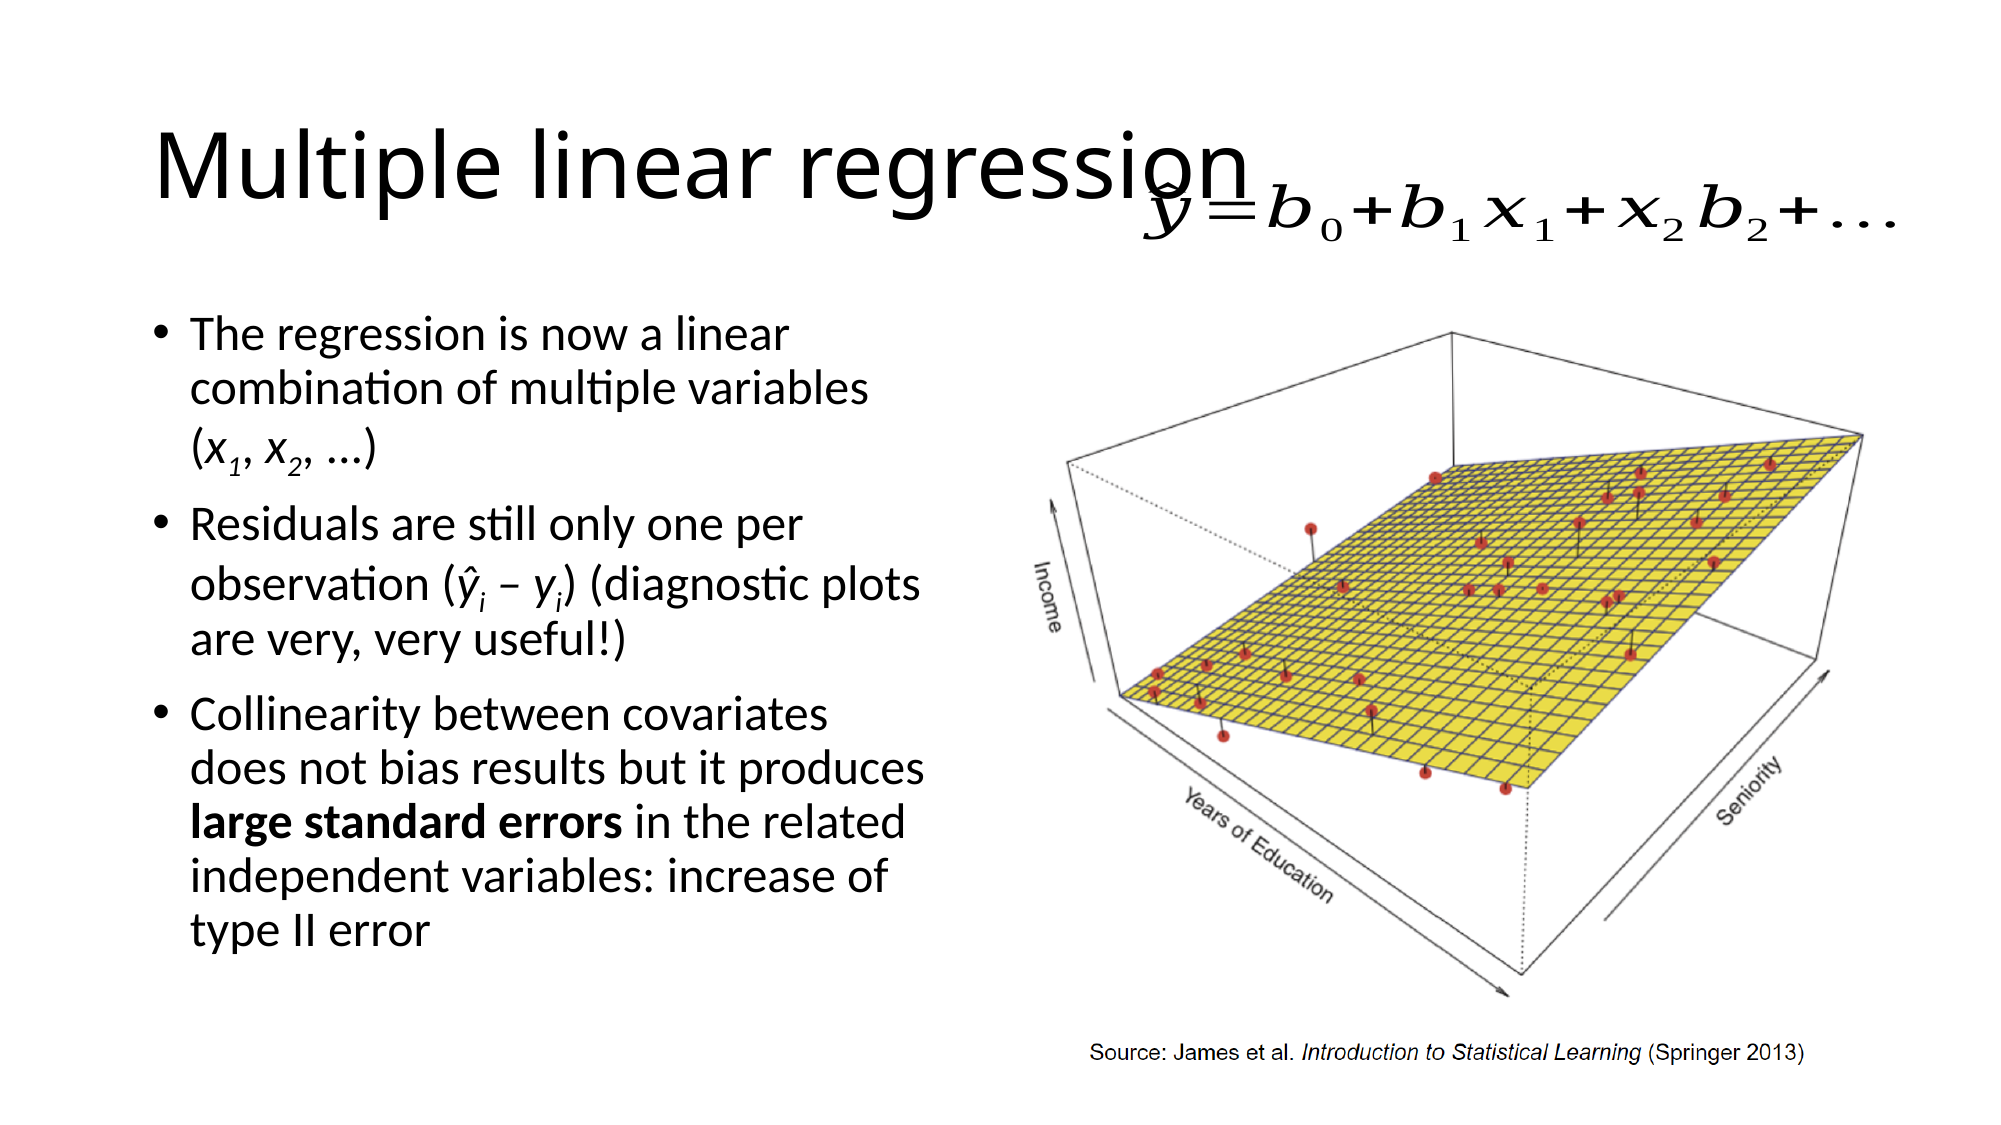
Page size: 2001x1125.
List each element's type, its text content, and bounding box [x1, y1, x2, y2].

list The regression is now a linear combination of multiple variables (x1, x2, ...) Residuals are still only one per observation (ŷi – yi) (diagnostic plots are very, very useful!) Collinearity between covariates does not bias results but it produces large standard errors in the related independent variables: increase of type II error [137, 299, 885, 1014]
title Multiple linear regression [137, 59, 1863, 278]
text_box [885, 261, 935, 1096]
picture [935, 248, 1938, 1123]
